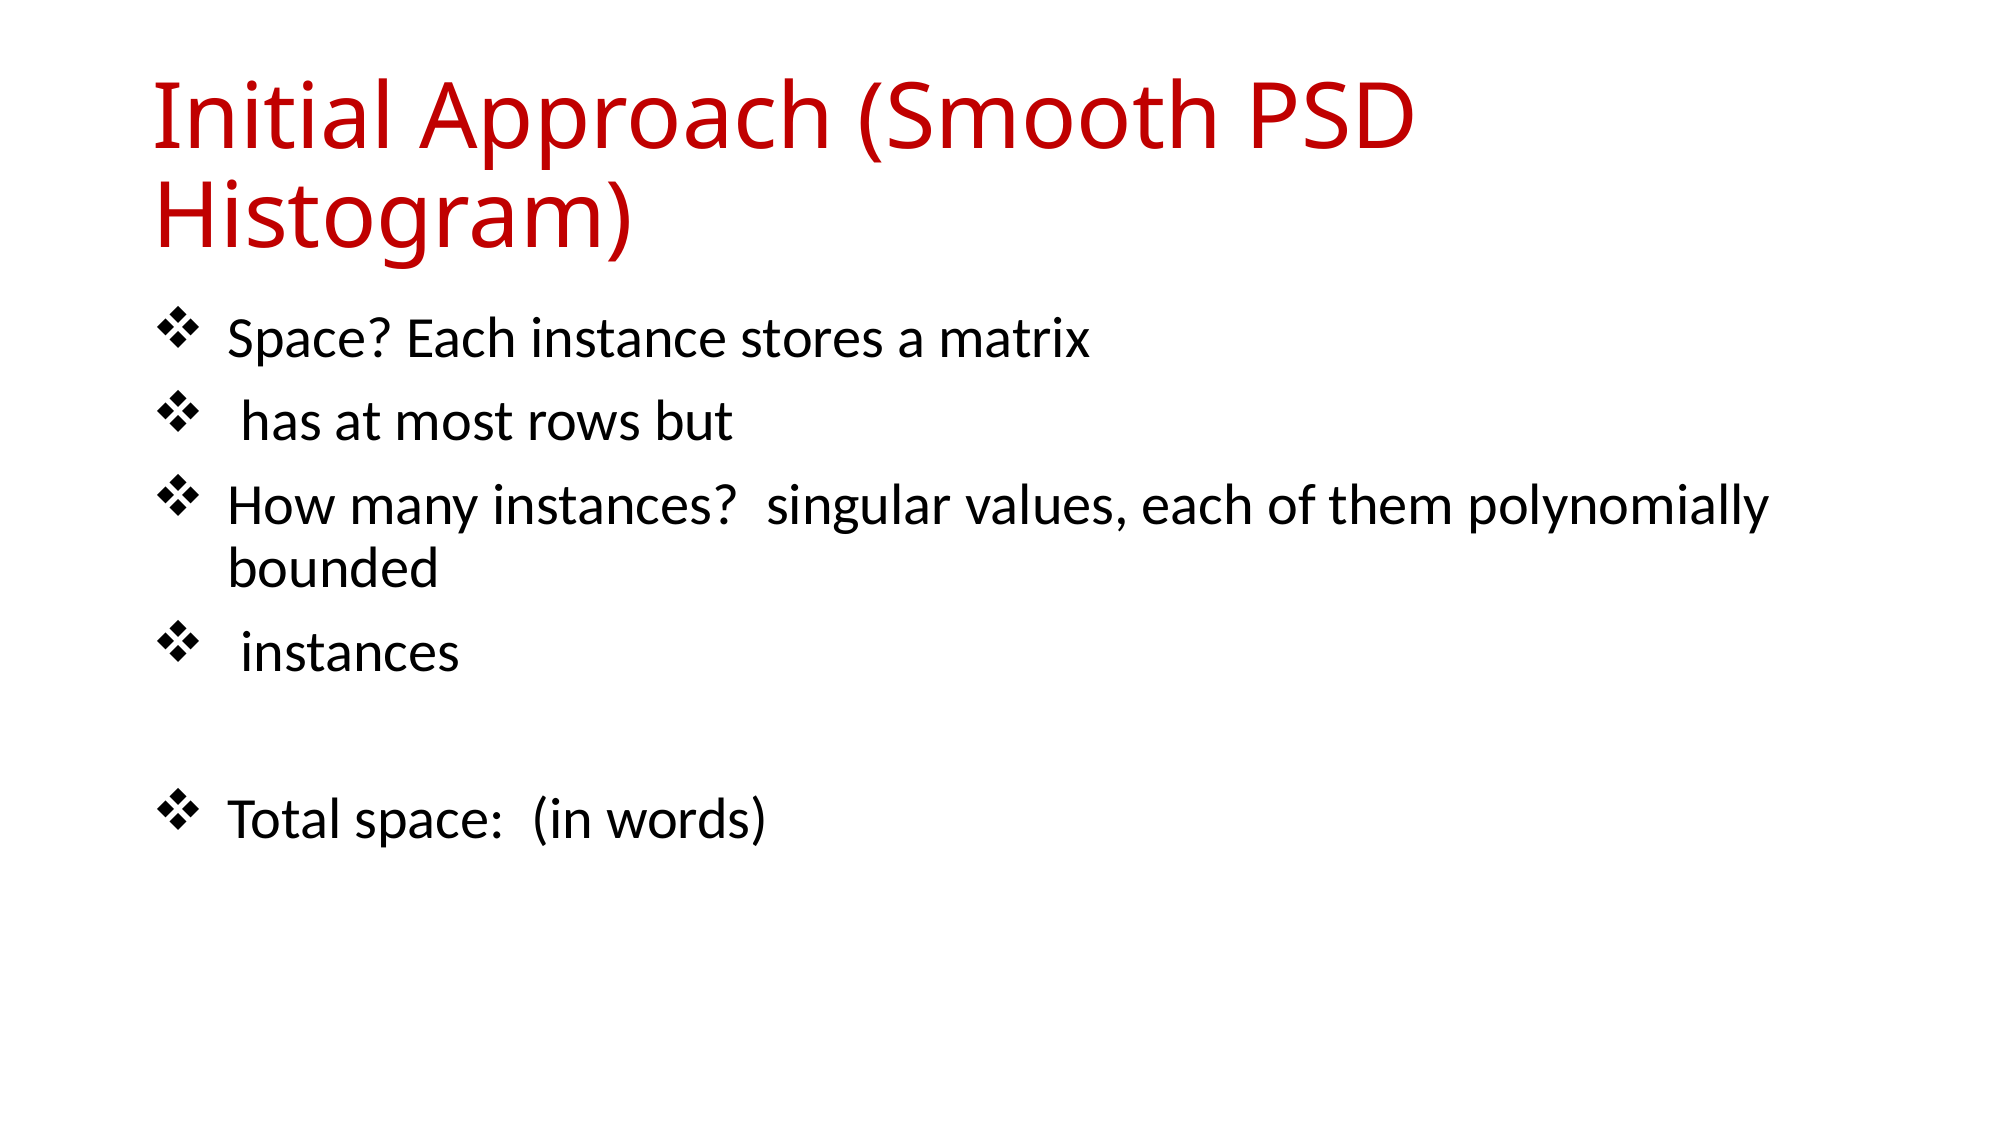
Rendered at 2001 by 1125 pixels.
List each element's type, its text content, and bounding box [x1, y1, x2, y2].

text_box [749, 277, 1685, 374]
title Initial Approach (Smooth PSD Histogram) [137, 59, 1863, 278]
